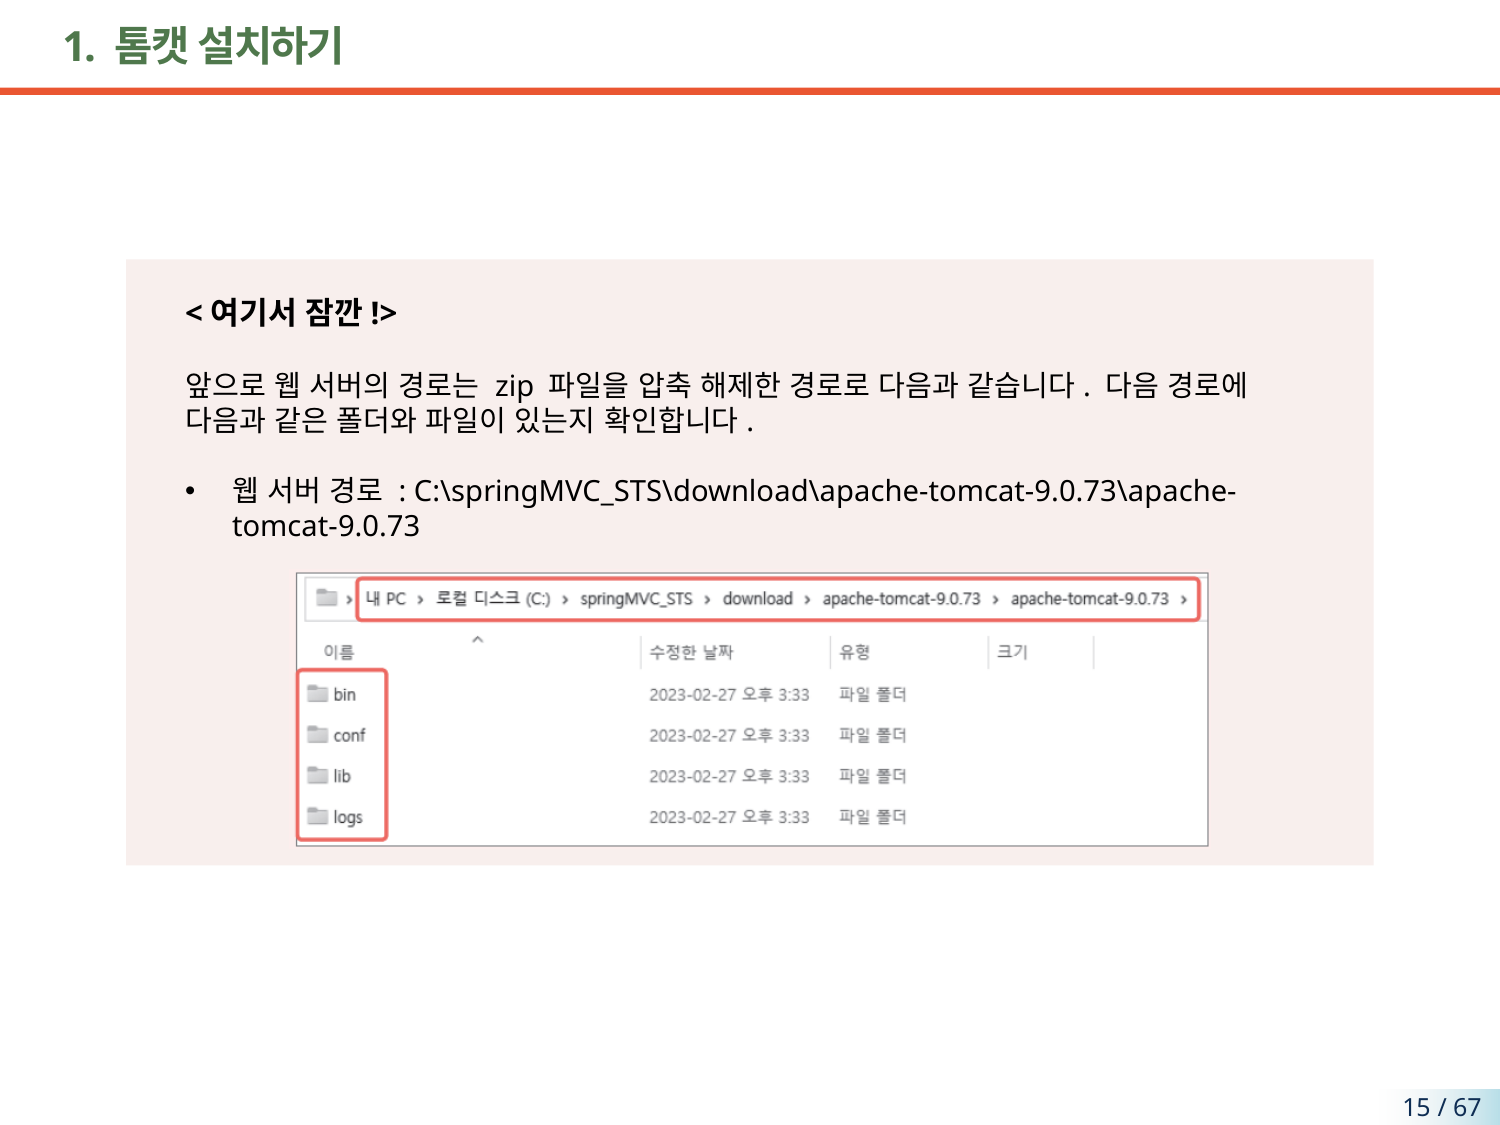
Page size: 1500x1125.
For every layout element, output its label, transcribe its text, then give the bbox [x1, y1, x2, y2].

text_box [125, 259, 1375, 866]
title 1. 톰캣 설치하기 [47, 5, 1325, 84]
